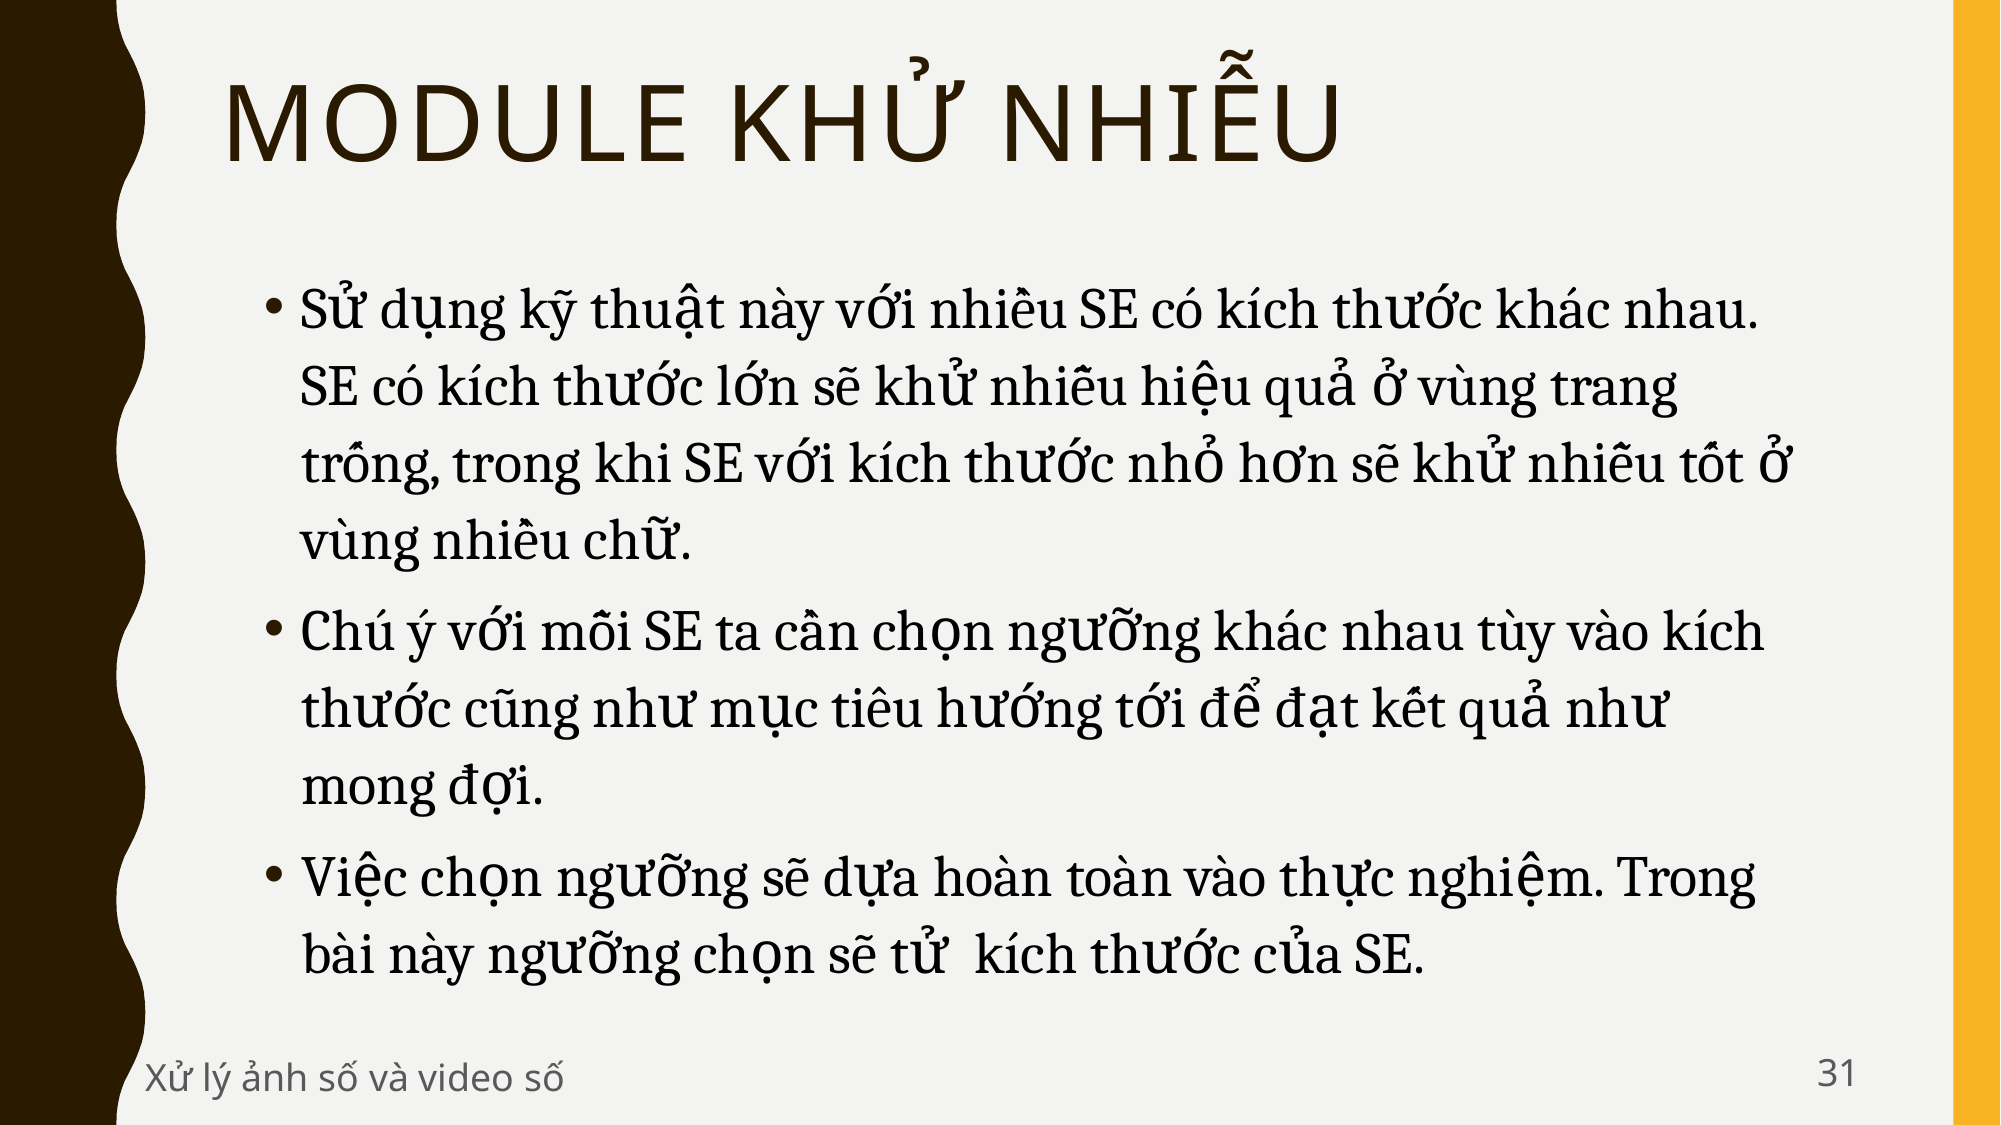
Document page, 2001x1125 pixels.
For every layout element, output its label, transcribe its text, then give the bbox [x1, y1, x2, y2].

title Module khử nhiễu [205, 62, 1875, 308]
footer Xử lý ảnh số và video số [18, 1048, 694, 1105]
slide_number 31 [1412, 1045, 1875, 1103]
